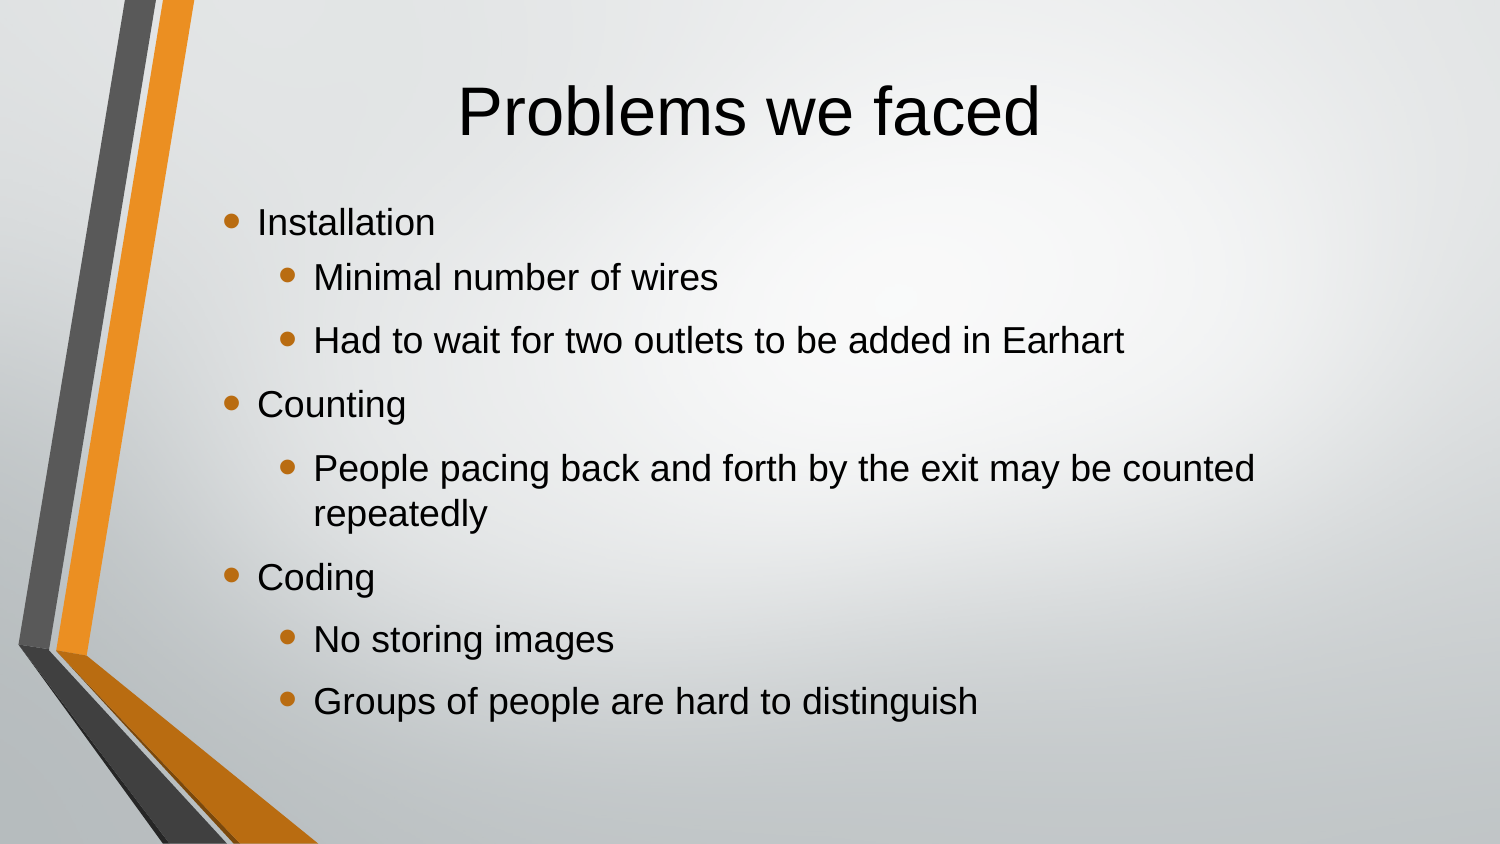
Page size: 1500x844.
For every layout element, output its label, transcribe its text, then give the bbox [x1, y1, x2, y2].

title Problems we faced [0, 0, 1500, 216]
list Installation Minimal number of wires Had to wait for two outlets to be added in Earhart Counting People pacing back and forth by the exit may be counted repeatedly Coding No storing images Groups of people are hard to distinguish [206, 143, 1317, 777]
